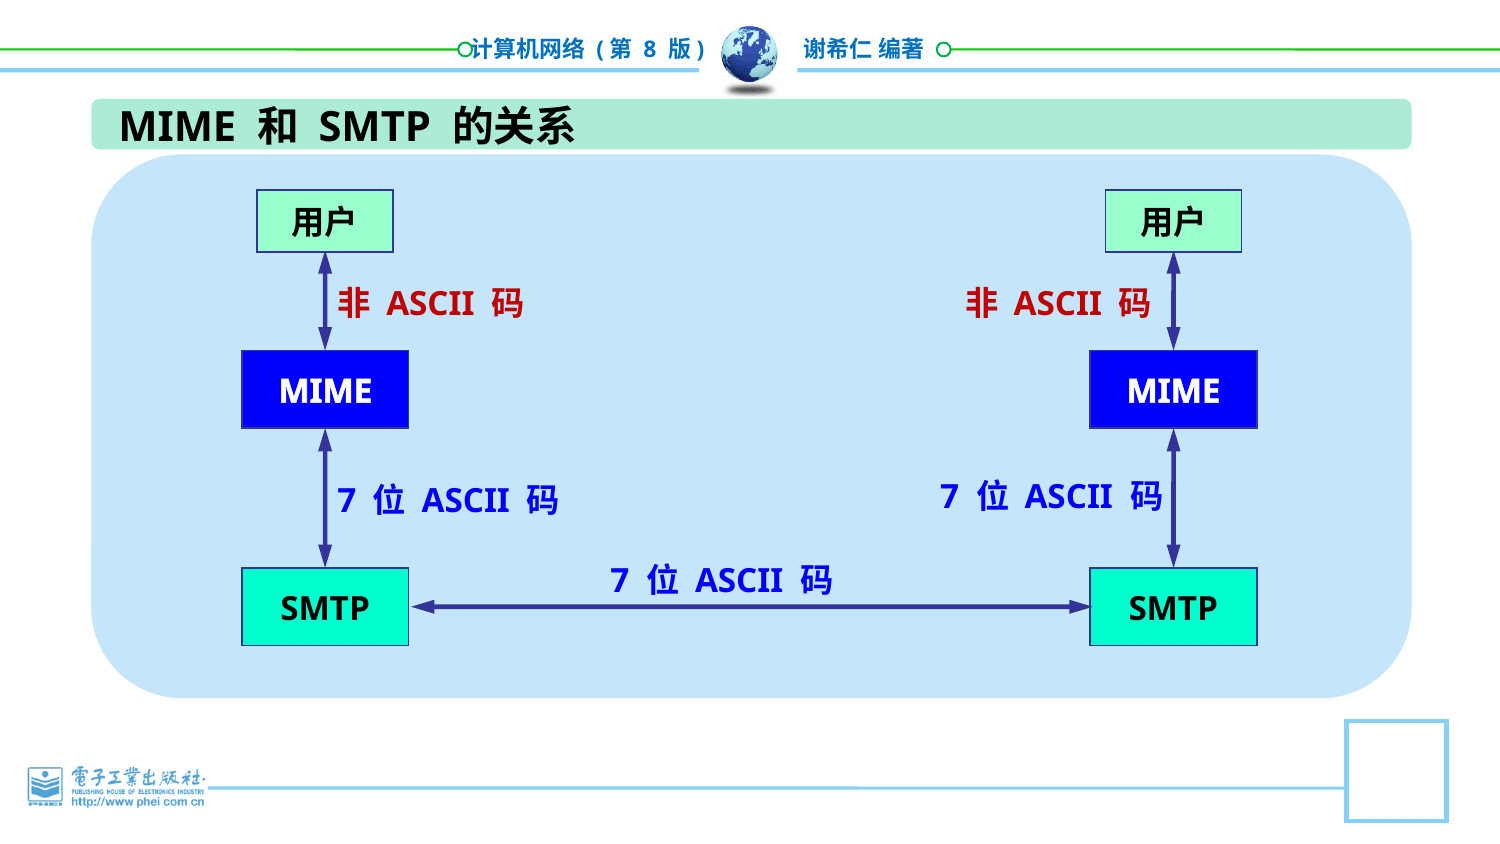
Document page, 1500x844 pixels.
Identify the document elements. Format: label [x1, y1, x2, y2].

picture [23, 764, 208, 809]
picture [719, 24, 779, 98]
text_box [89, 91, 1414, 701]
